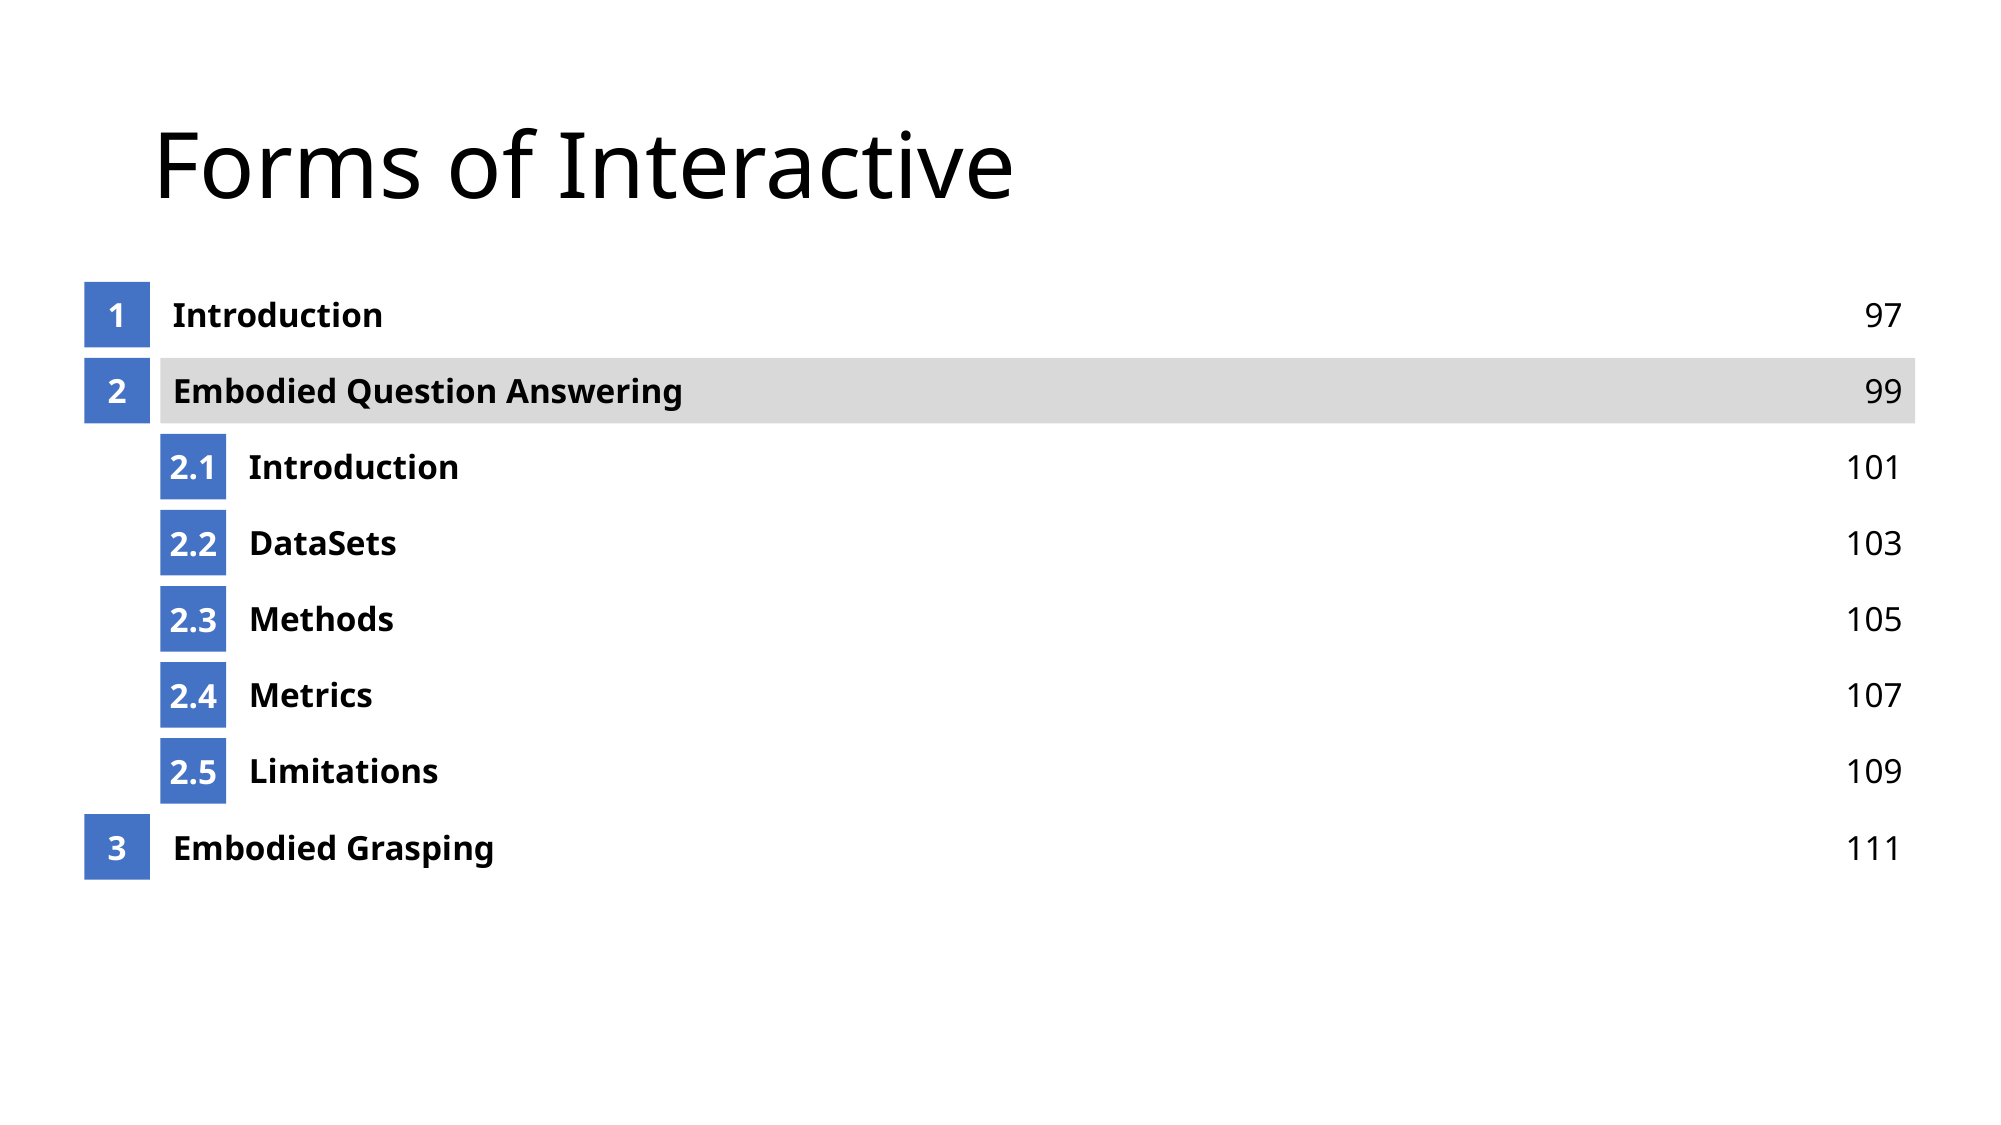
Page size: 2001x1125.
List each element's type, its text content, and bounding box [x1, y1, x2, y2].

text_box [1904, 357, 1916, 424]
text_box 2 [83, 357, 151, 424]
text_box Metrics [235, 661, 722, 729]
text_box Embodied Question Answering [159, 357, 722, 424]
text_box Limitations [235, 737, 722, 805]
text_box 2.5 [159, 737, 227, 805]
text_box Introduction [159, 281, 722, 348]
text_box 2.3 [159, 585, 227, 653]
text_box 101 [1884, 433, 1904, 500]
text_box 2.1 [159, 433, 227, 500]
text_box 2.2 [159, 509, 227, 577]
text_box DataSets [235, 509, 722, 577]
text_box 3 [83, 813, 151, 881]
text_box 107 [1884, 661, 1904, 729]
text_box 1 [83, 281, 151, 348]
text_box Introduction [235, 433, 722, 500]
text_box [722, 357, 1884, 424]
text_box Methods [235, 585, 722, 653]
text_box 2.4 [159, 661, 227, 729]
text_box 103 [1884, 509, 1904, 577]
text_box 99 [1884, 357, 1904, 424]
text_box Embodied Grasping [159, 813, 722, 881]
title Forms of Interactive [137, 59, 1863, 278]
text_box 109 [1884, 737, 1904, 805]
text_box 97 [1884, 281, 1904, 348]
text_box 105 [1884, 585, 1904, 653]
text_box 111 [1884, 813, 1904, 881]
